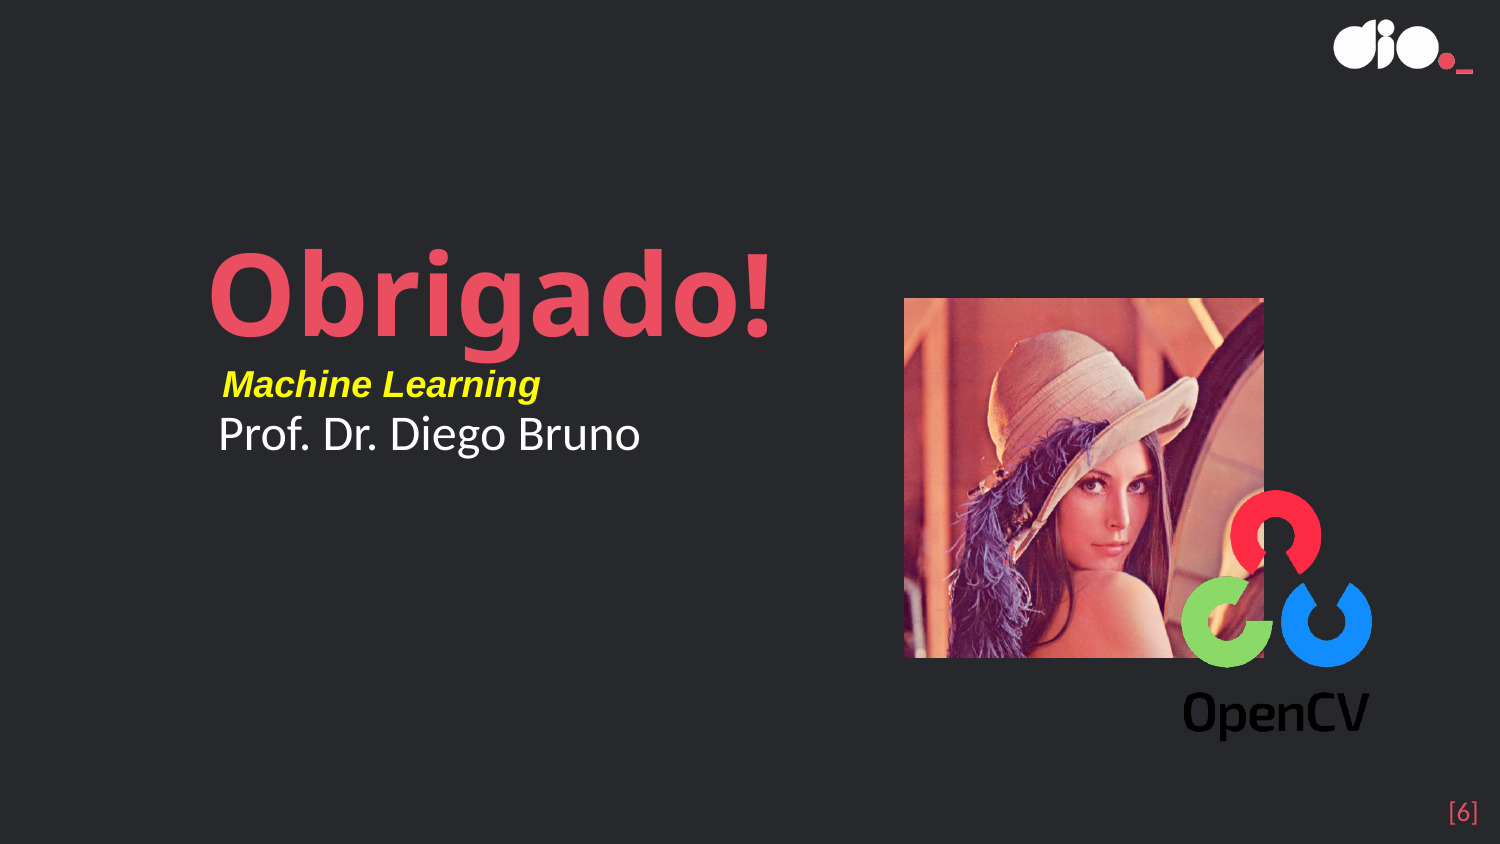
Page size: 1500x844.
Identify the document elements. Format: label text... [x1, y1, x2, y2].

picture [904, 298, 1373, 742]
text_box Machine Learning [0, 345, 611, 421]
text_box Prof. Dr. Diego Bruno [190, 385, 899, 535]
slide_number [6] [1403, 779, 1494, 844]
text_box Obrigado! [190, 215, 1270, 366]
picture [1332, 19, 1474, 75]
